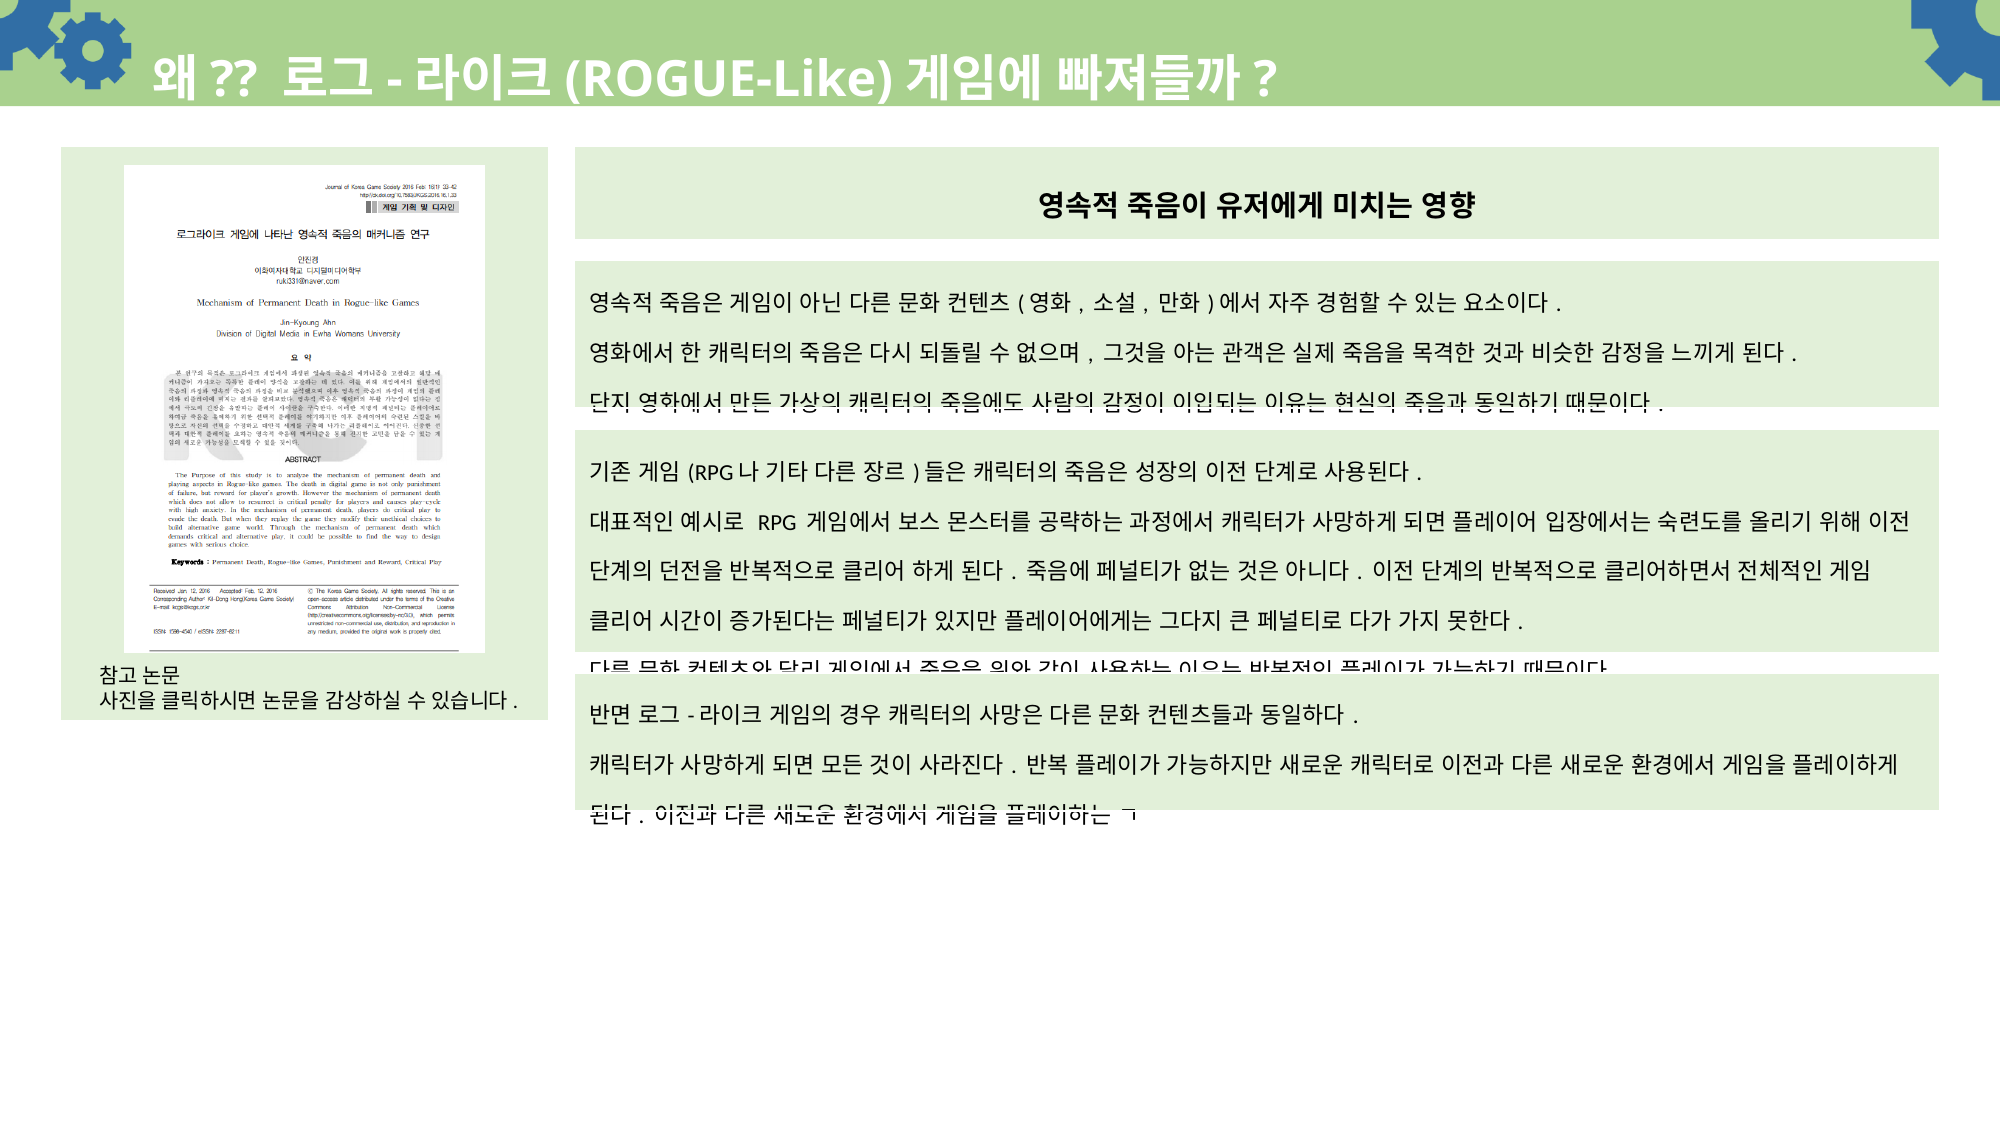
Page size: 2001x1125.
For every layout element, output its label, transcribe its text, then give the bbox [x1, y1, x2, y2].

text_box 참고 논문 사진을 클릭하시면 논문을 감상하실 수 있습니다. [84, 655, 534, 720]
table_header 기존 게임(RPG나 기타 다른 장르)들은 캐릭터의 죽음은 성장의 이전 단계로 사용된다. 대표적인 예시로 RPG 게임에서 보스 몬스터를 공략하는 과정에서 캐릭터가 사망하게 되면 플레이어 입장에서는 숙련도를 올리기 위해 이전 단계의 던전을 반복적으로 클리어 하게 된다. 죽음에 페널티가 없는 것은 아니다. 이전 단계의 반복적으로 클리어하면서 전체적인 게임 클리어 시간이 증가된다는 페널티가 있지만 플레이어에게는 그다지 큰 페널티로 다가 가지 못한다. 다른 문화 컨텐츠와 달리 게임에서 죽음을 위와 같이 사용하는 이유는 반복적인 플레이가 가능하기 때문이다. [575, 430, 1939, 652]
table_header 영속적 죽음이 유저에게 미치는 영향 [575, 147, 1939, 239]
table_header 반면 로그-라이크 게임의 경우 캐릭터의 사망은 다른 문화 컨텐츠들과 동일하다. 캐릭터가 사망하게 되면 모든 것이 사라진다. 반복 플레이가 가능하지만 새로운 캐릭터로 이전과 다른 새로운 환경에서 게임을 플레이하게 된다. 이전과 다른 새로운 환경에서 게임을 플레이하는 ㄱ [575, 674, 1939, 810]
table_header [61, 147, 548, 720]
table_header 영속적 죽음은 게임이 아닌 다른 문화 컨텐츠(영화, 소설, 만화)에서 자주 경험할 수 있는 요소이다. 영화에서 한 캐릭터의 죽음은 다시 되돌릴 수 없으며, 그것을 아는 관객은 실제 죽음을 목격한 것과 비슷한 감정을 느끼게 된다. 단지 영화에서 만든 가상의 캐릭터의 죽음에도 사람의 감정이 이입되는 이유는 현실의 죽음과 동일하기 때문이다. [575, 261, 1939, 407]
title 왜?? 로그-라이크(ROGUE-Like)게임에 빠져들까? [137, 22, 1863, 101]
picture [124, 165, 485, 653]
